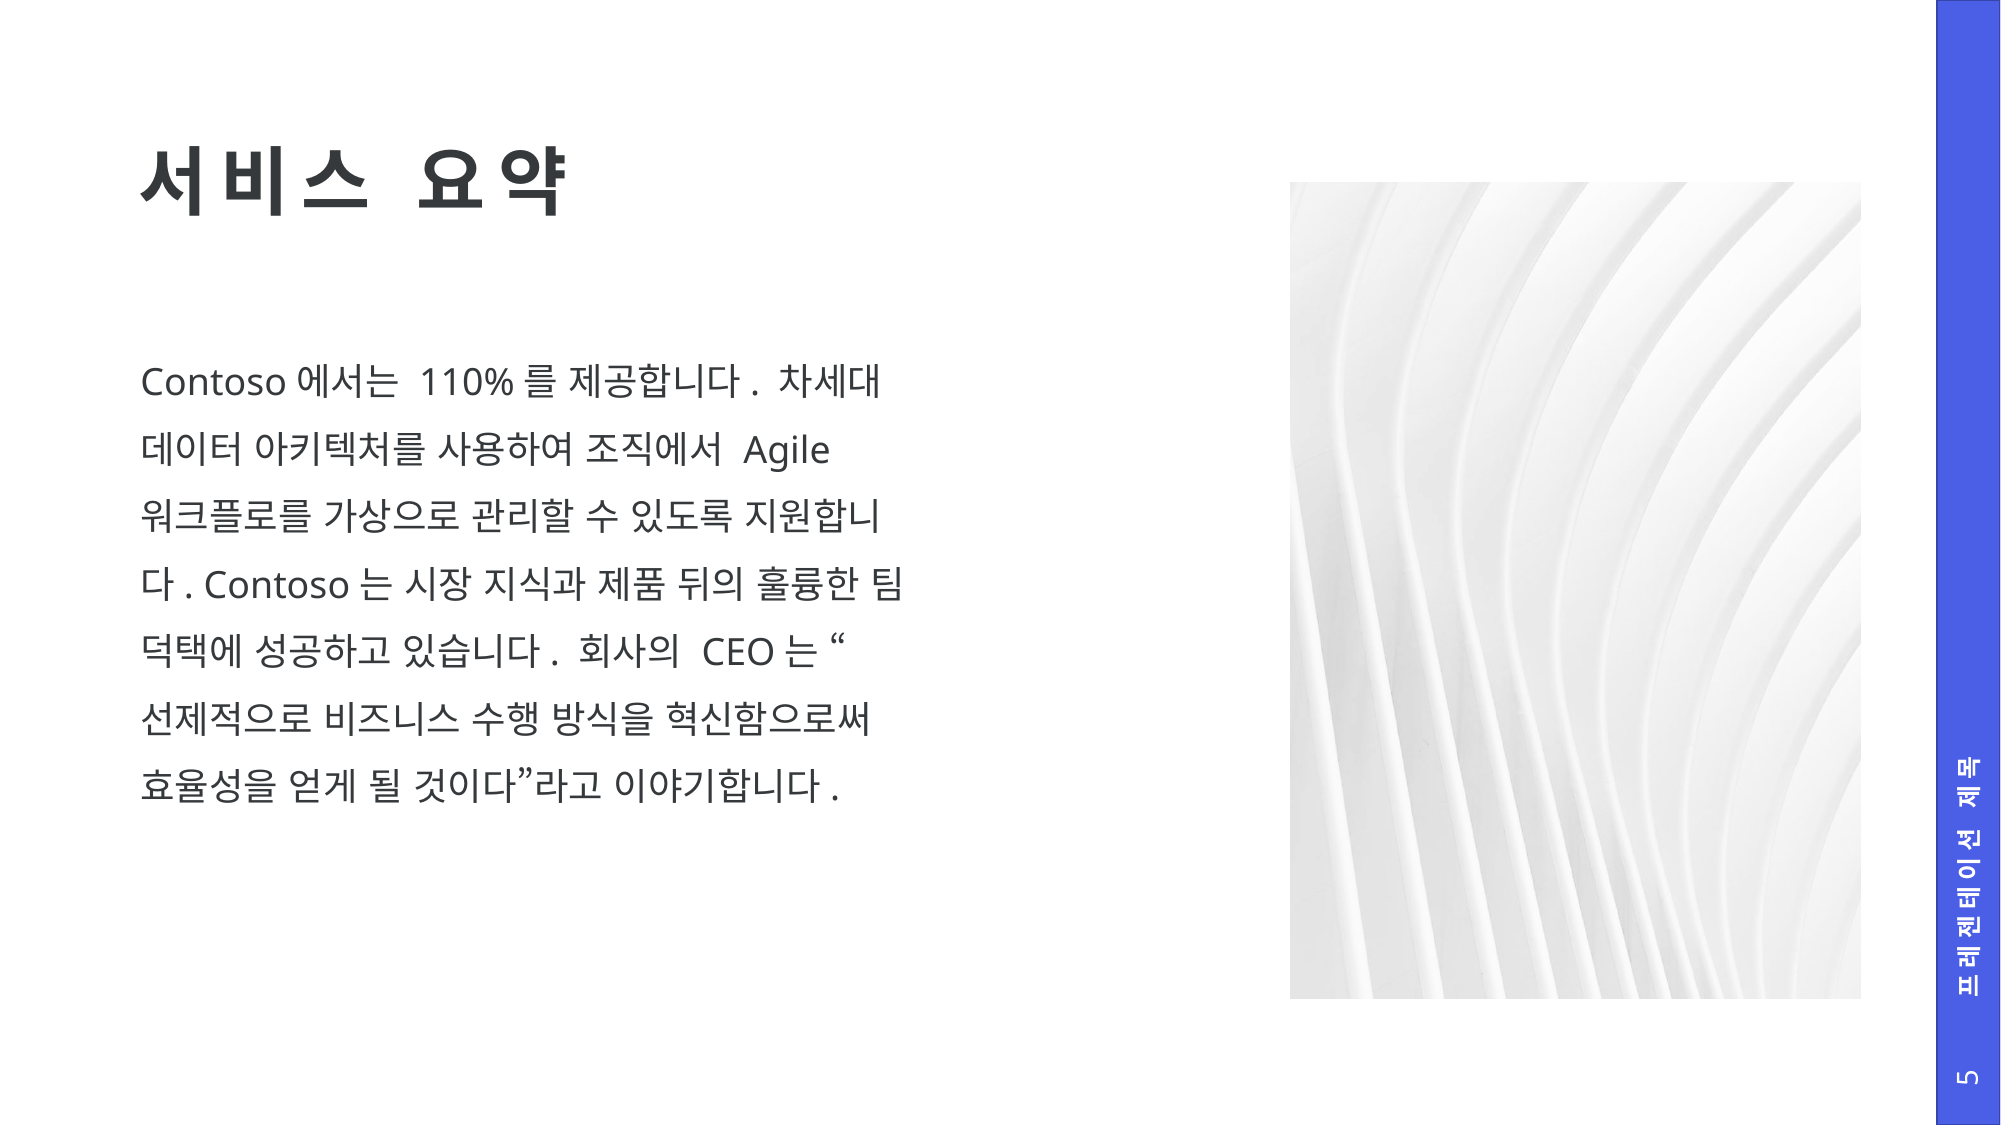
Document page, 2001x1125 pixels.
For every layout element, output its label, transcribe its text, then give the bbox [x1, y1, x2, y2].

slide_number 5 [1937, 1032, 2000, 1125]
footer 프레젠테이션 제목 [1937, 0, 2000, 1032]
title 서비스 요약 [139, 145, 1082, 306]
picture [1290, 182, 1861, 999]
list Contoso에서는 110%를 제공합니다. 차세대 데이터 아키텍처를 사용하여 조직에서 Agile 워크플로를 가상으로 관리할 수 있도록 지원합니다. Contoso는 시장 지식과 제품 뒤의 훌륭한 팀 덕택에 성공하고 있습니다. 회사의 CEO는 “선제적으로 비즈니스 수행 방식을 혁신함으로써 효율성을 얻게 될 것이다”라고 이야기합니다. [140, 335, 933, 921]
